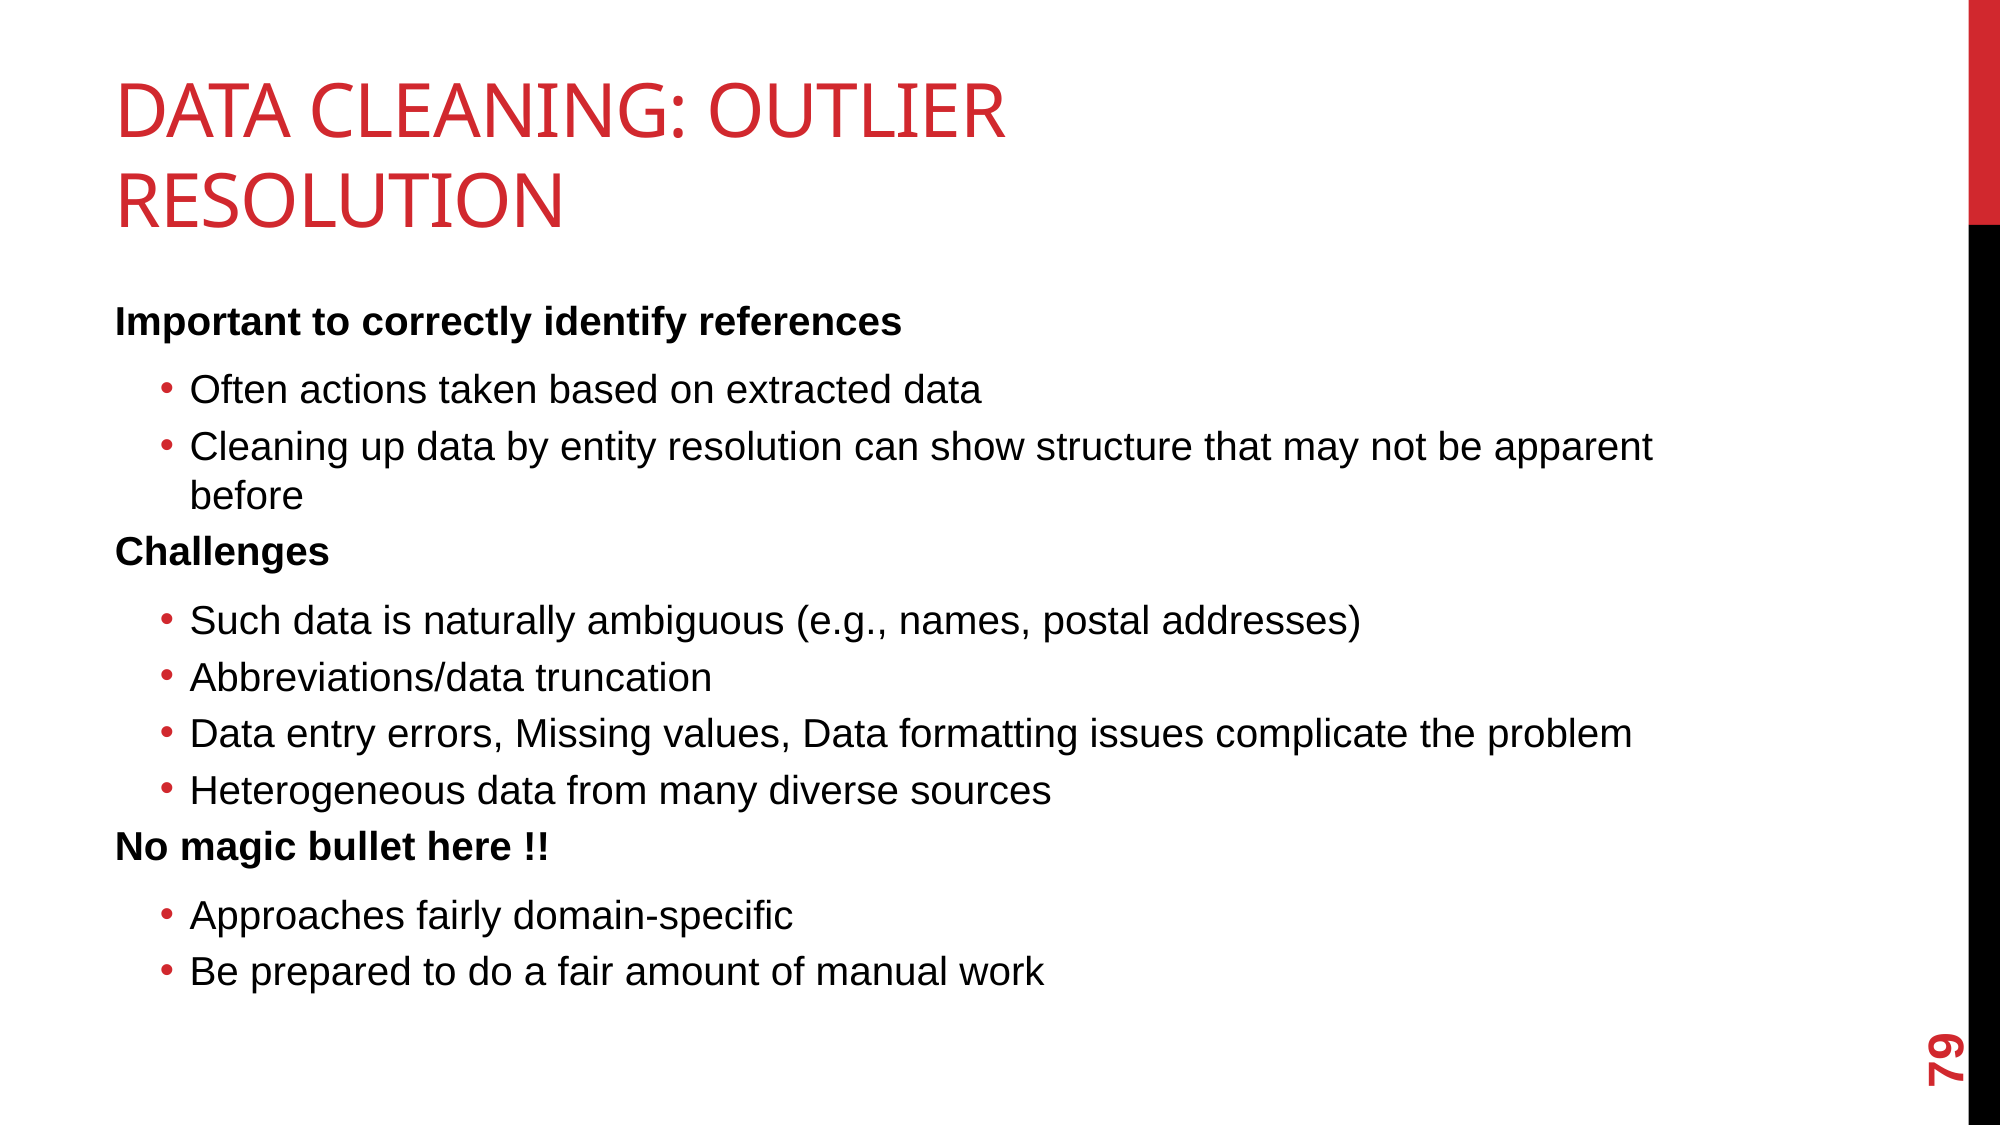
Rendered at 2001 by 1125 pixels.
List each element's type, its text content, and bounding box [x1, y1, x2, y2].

list Important to correctly identify references Often actions taken based on extracted data Cleaning up data by entity resolution can show structure that may not be apparent before Challenges Such data is naturally ambiguous (e.g., names, postal addresses) Abbreviations/data truncation Data entry errors, Missing values, Data formatting issues complicate the problem Heterogeneous data from many diverse sources No magic bullet here !! Approaches fairly domain-specific Be prepared to do a fair amount of manual work [99, 287, 1767, 1005]
title Data Cleaning: Outlier Resolution [99, 25, 1367, 250]
slide_number 79 [1903, 887, 1984, 1104]
